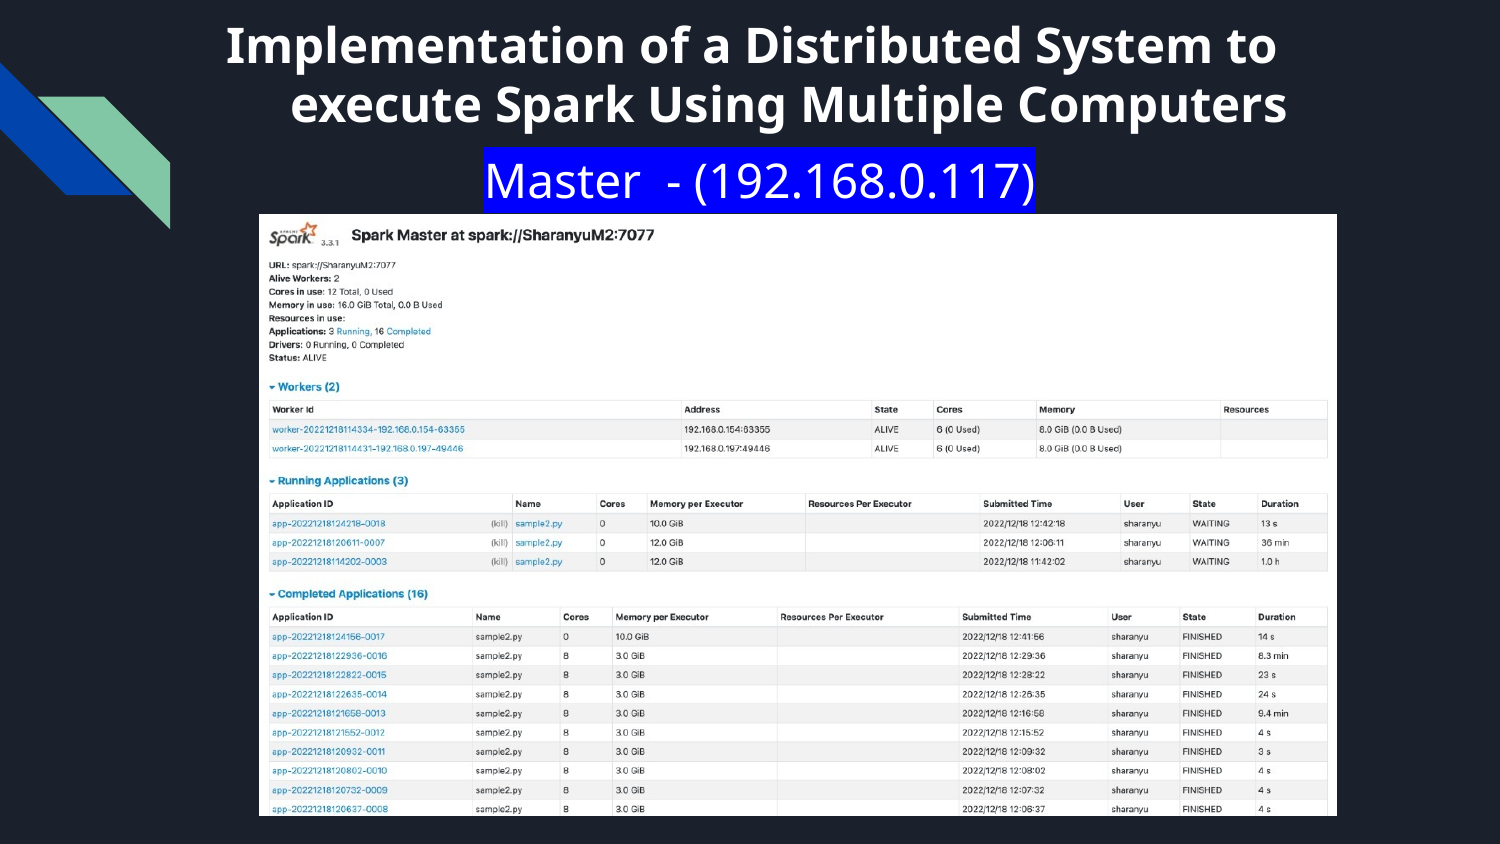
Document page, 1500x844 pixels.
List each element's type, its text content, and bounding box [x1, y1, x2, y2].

title Implementation of a Distributed System to execute Spark Using Multiple Computers [211, 0, 1367, 150]
picture [259, 214, 1338, 816]
text_box Master - (192.168.0.117) [468, 135, 1253, 212]
